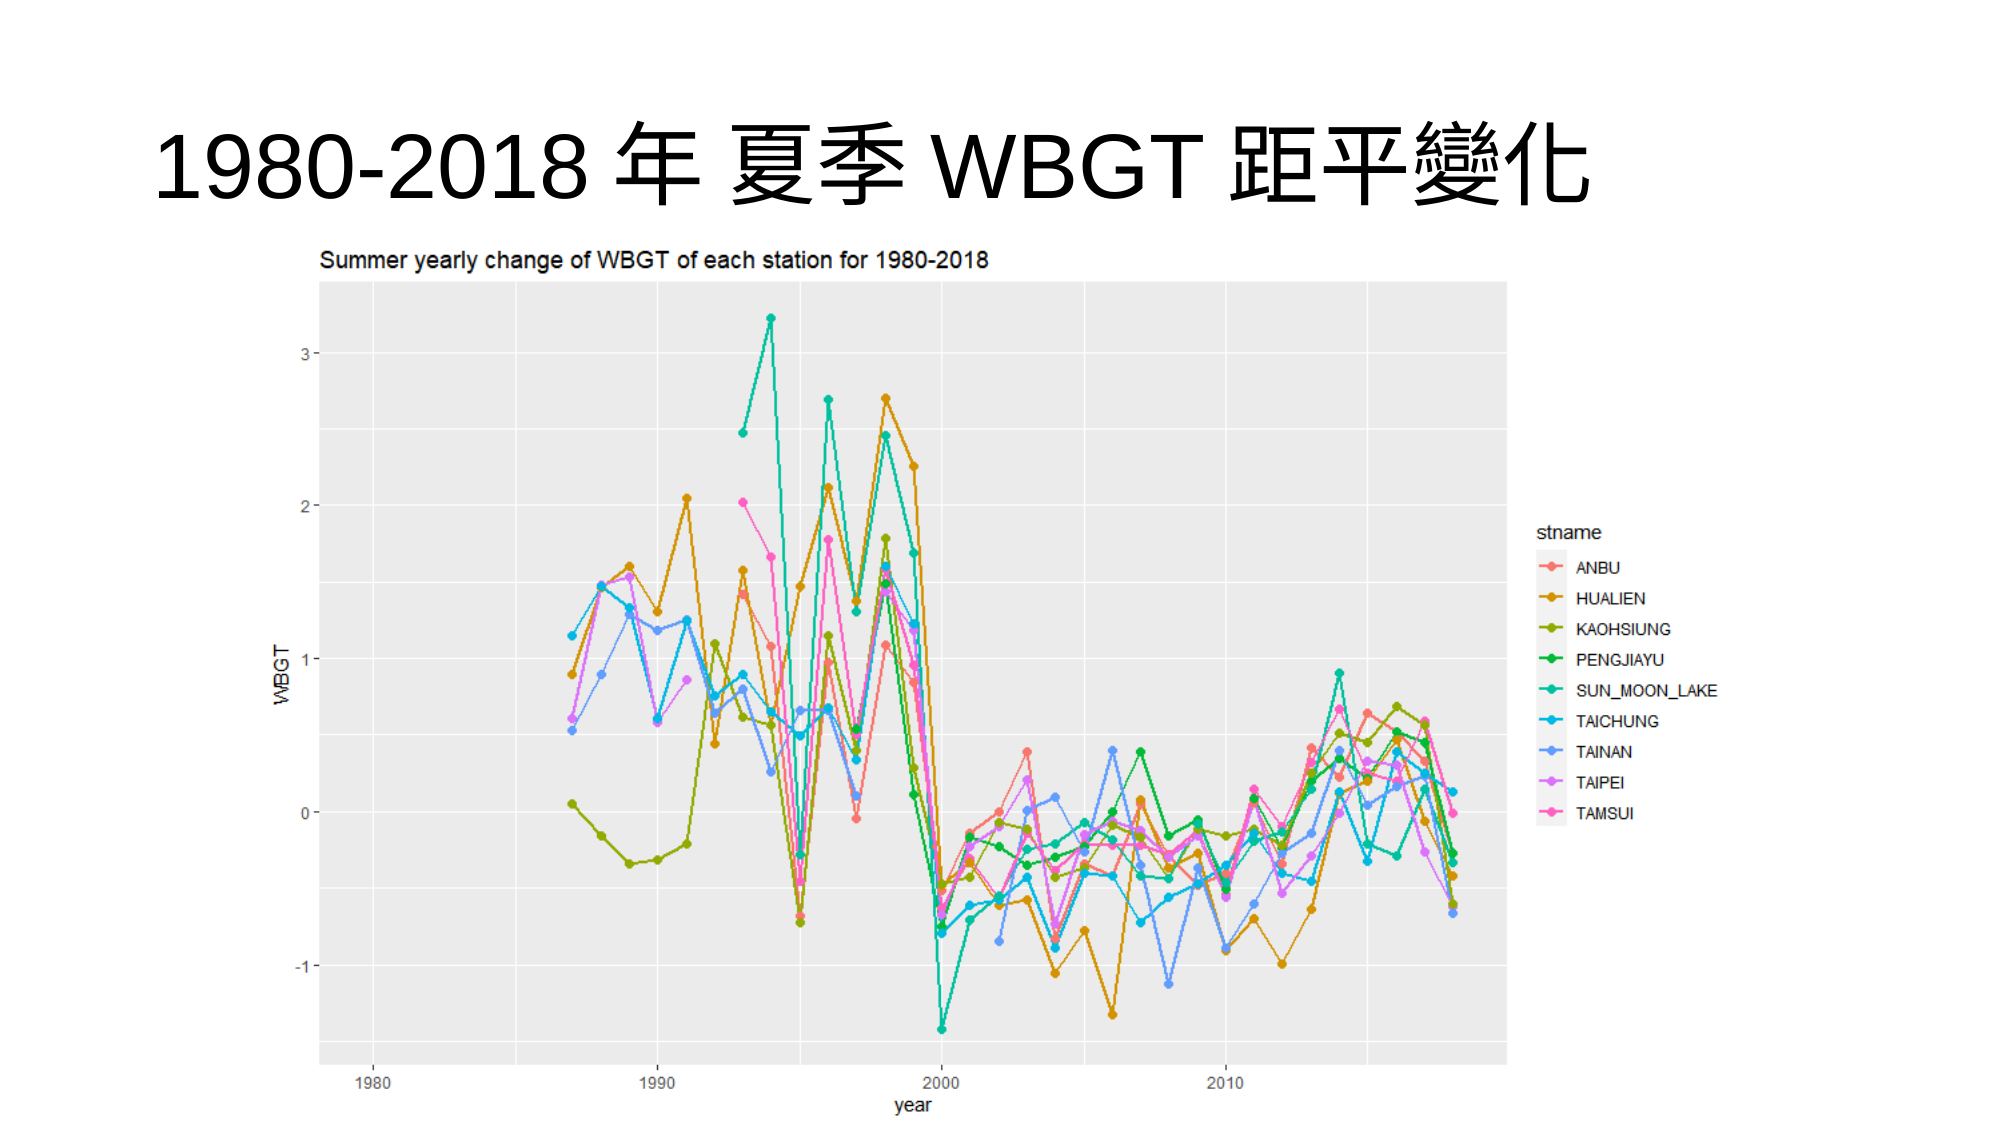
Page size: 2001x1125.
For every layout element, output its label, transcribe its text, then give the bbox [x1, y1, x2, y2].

picture [262, 239, 1738, 1125]
title 1980-2018年 夏季WBGT距平變化 [137, 59, 1863, 278]
